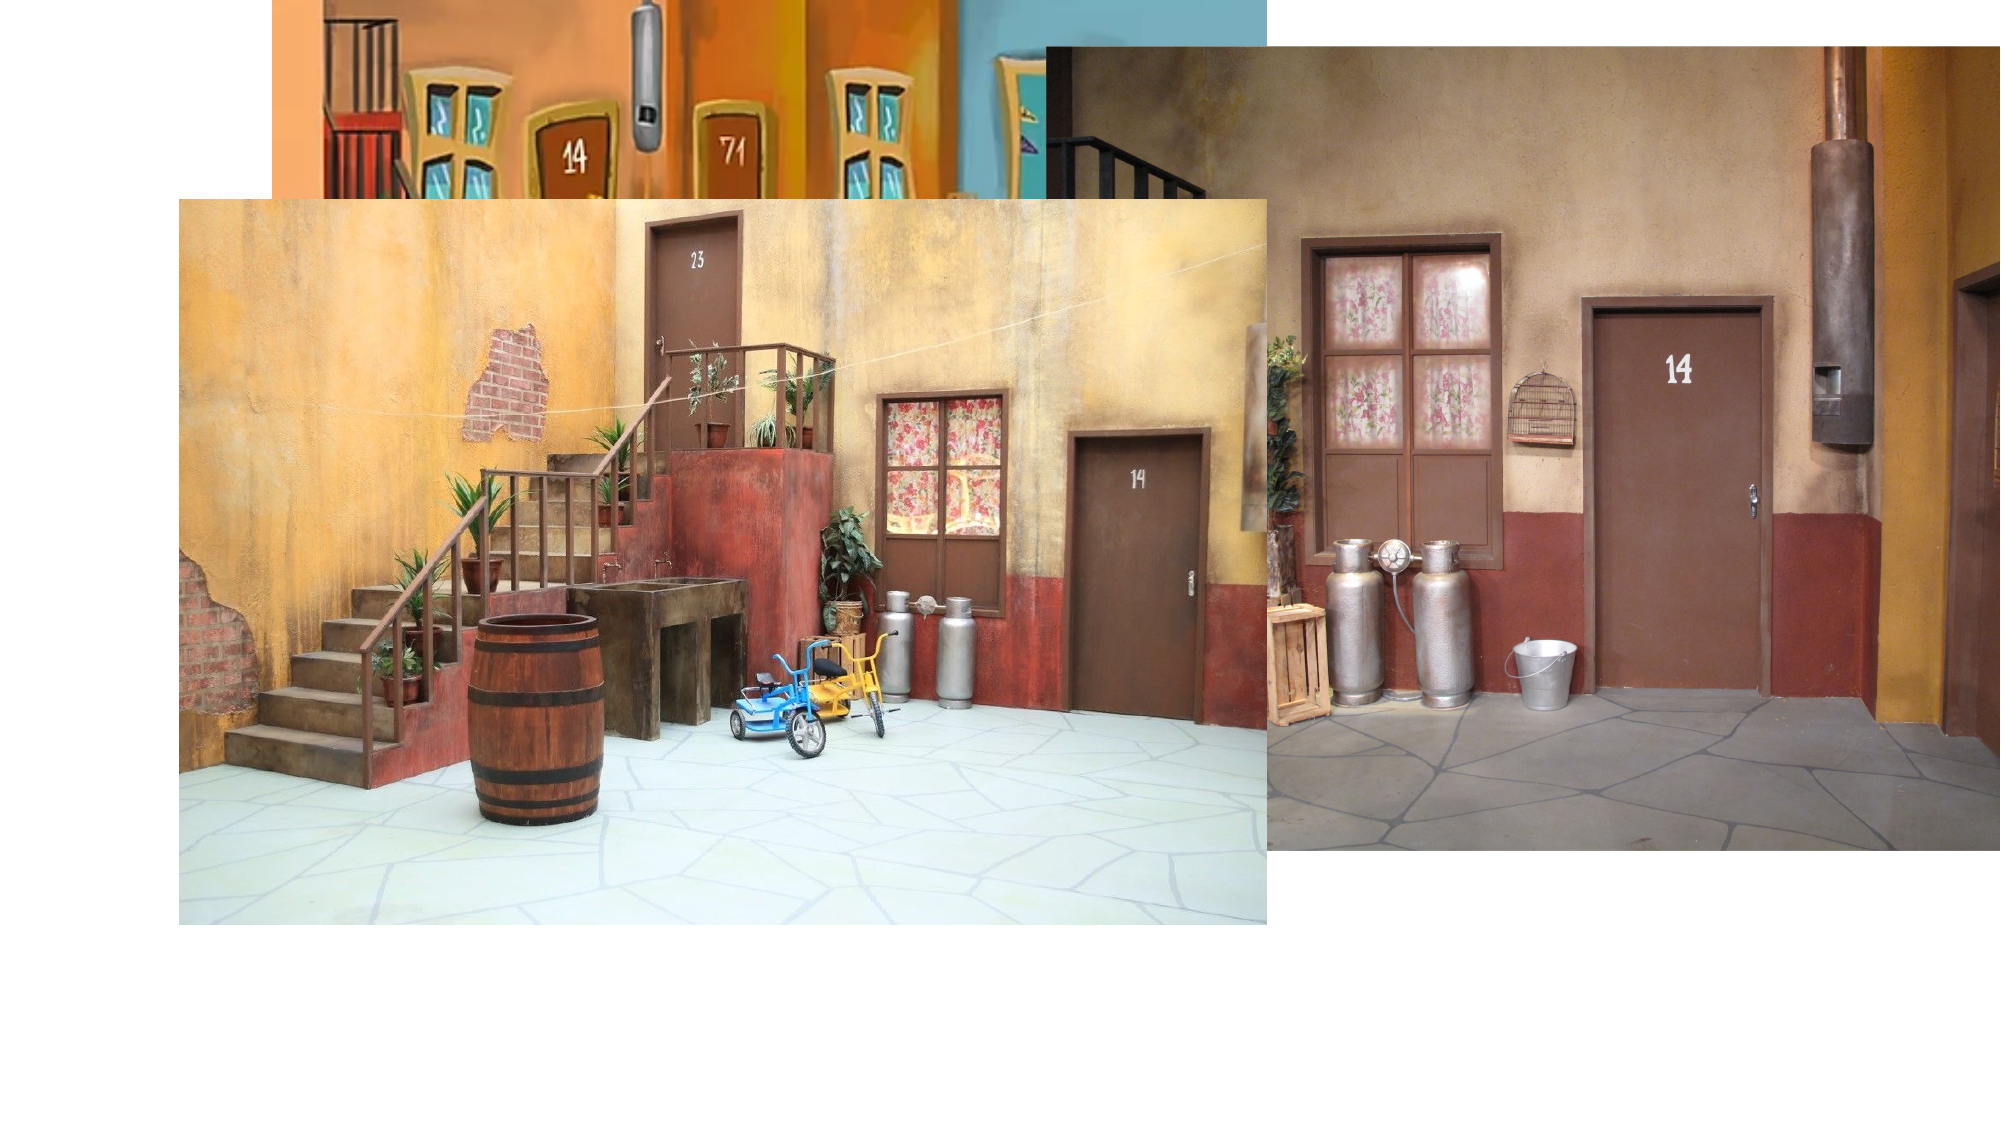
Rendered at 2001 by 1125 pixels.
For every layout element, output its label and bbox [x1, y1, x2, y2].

picture [179, 0, 2000, 926]
